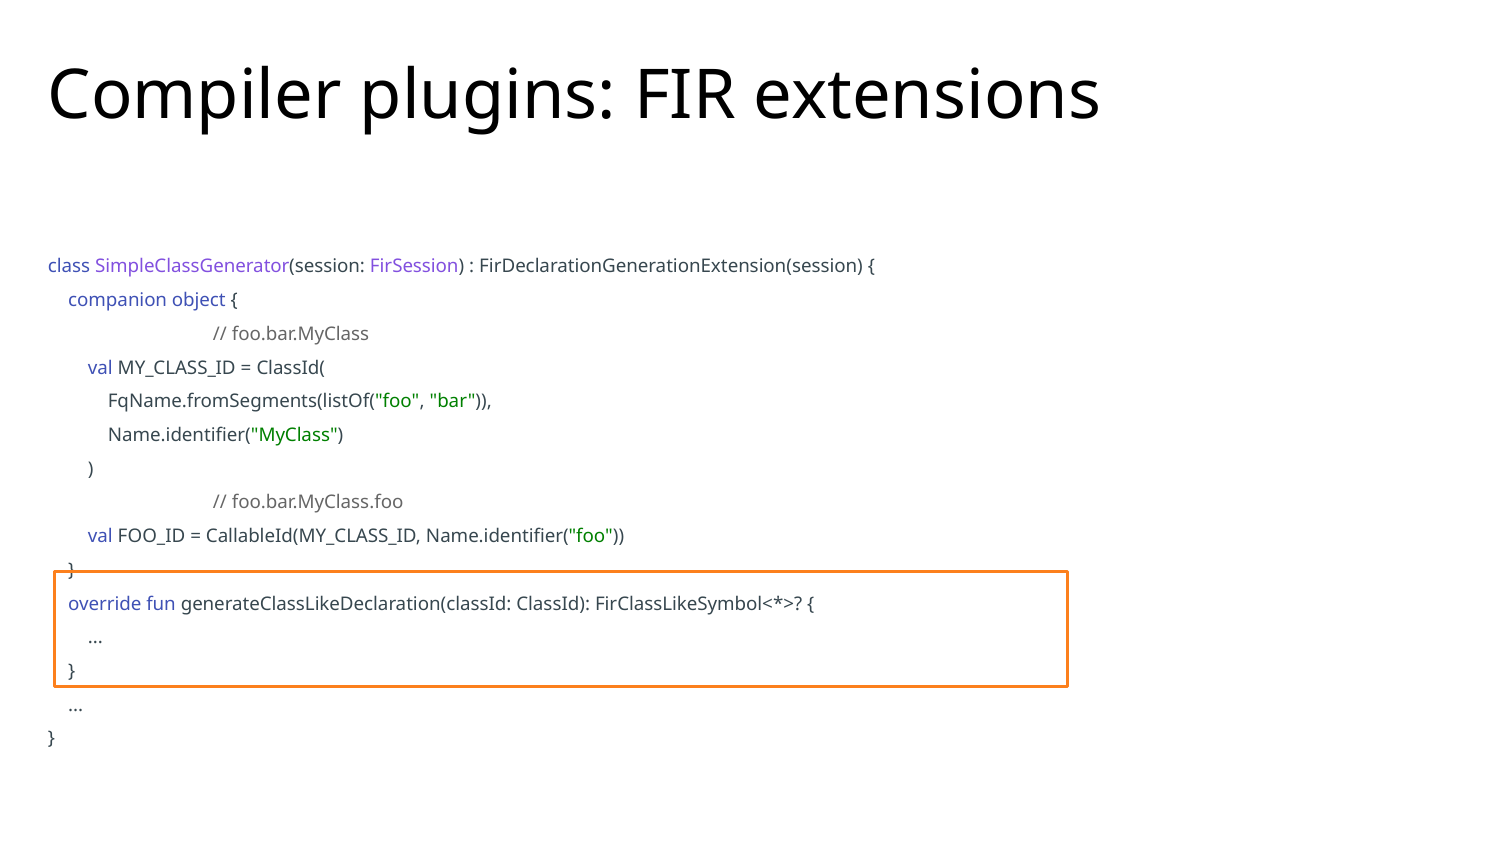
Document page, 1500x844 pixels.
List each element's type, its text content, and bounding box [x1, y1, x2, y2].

title Compiler plugins: FIR extensions [48, 48, 1443, 123]
list class SimpleClassGenerator(session: FirSession) : FirDeclarationGenerationExtension(session) { companion object { // foo.bar.MyClass val MY_CLASS_ID = ClassId( FqName.fromSegments(listOf("foo", "bar")), Name.identifier("MyClass") ) // foo.bar.MyClass.foo val FOO_ID = CallableId(MY_CLASS_ID, Name.identifier("foo")) } override fun generateClassLikeDeclaration(classId: ClassId): FirClassLikeSymbol<*>? { ... } ... } [48, 218, 1414, 687]
text_box [54, 571, 1068, 687]
